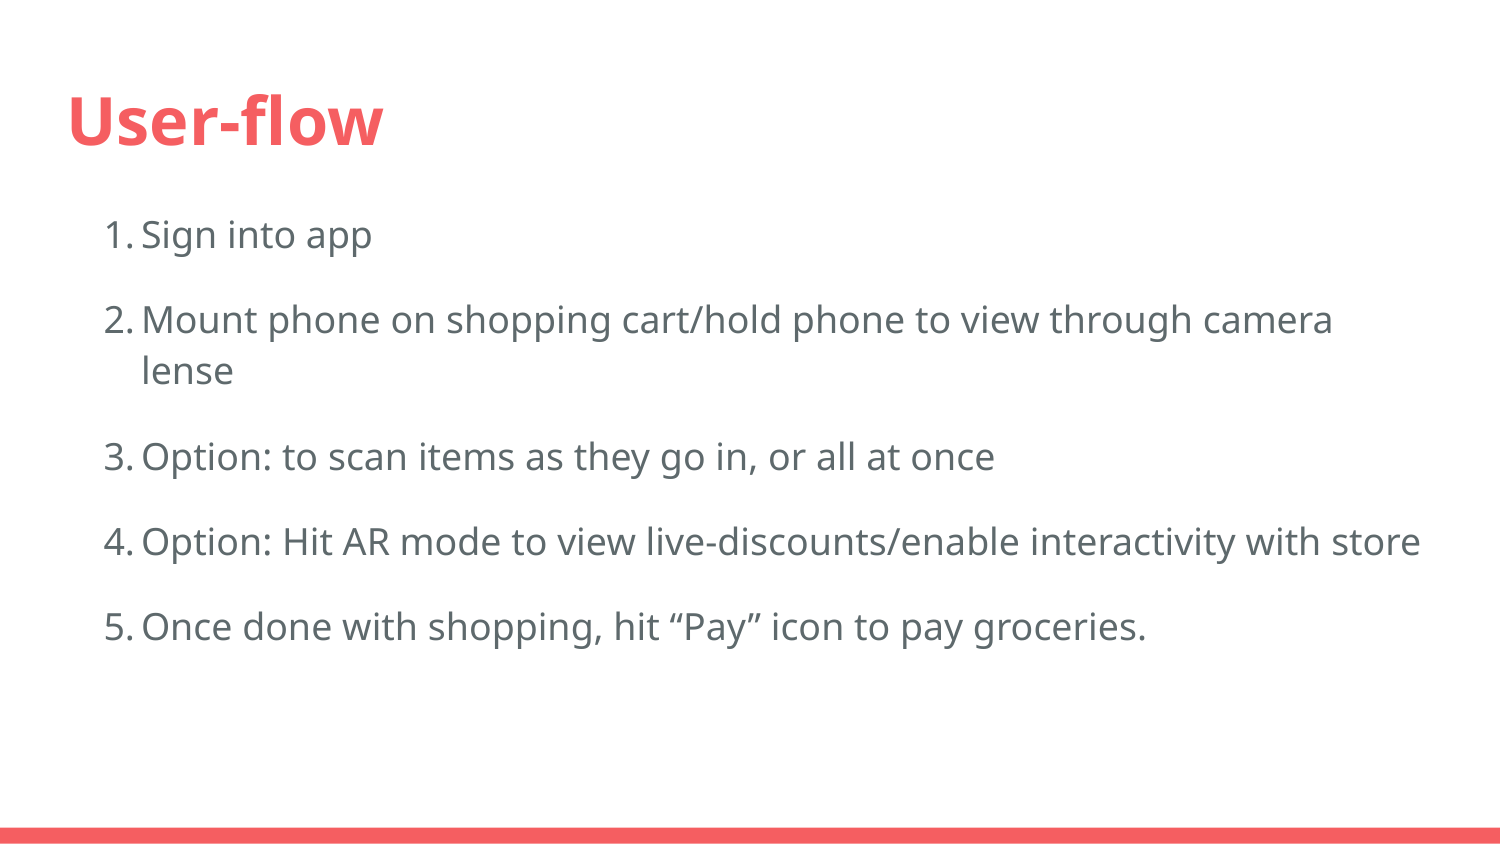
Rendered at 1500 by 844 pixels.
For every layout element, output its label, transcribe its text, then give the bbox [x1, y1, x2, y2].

title User-flow [51, 64, 1449, 167]
list Sign into app Mount phone on shopping cart/hold phone to view through camera lense Option: to scan items as they go in, or all at once Option: Hit AR mode to view live-discounts/enable interactivity with store Once done with shopping, hit “Pay” icon to pay groceries. [51, 189, 1449, 750]
